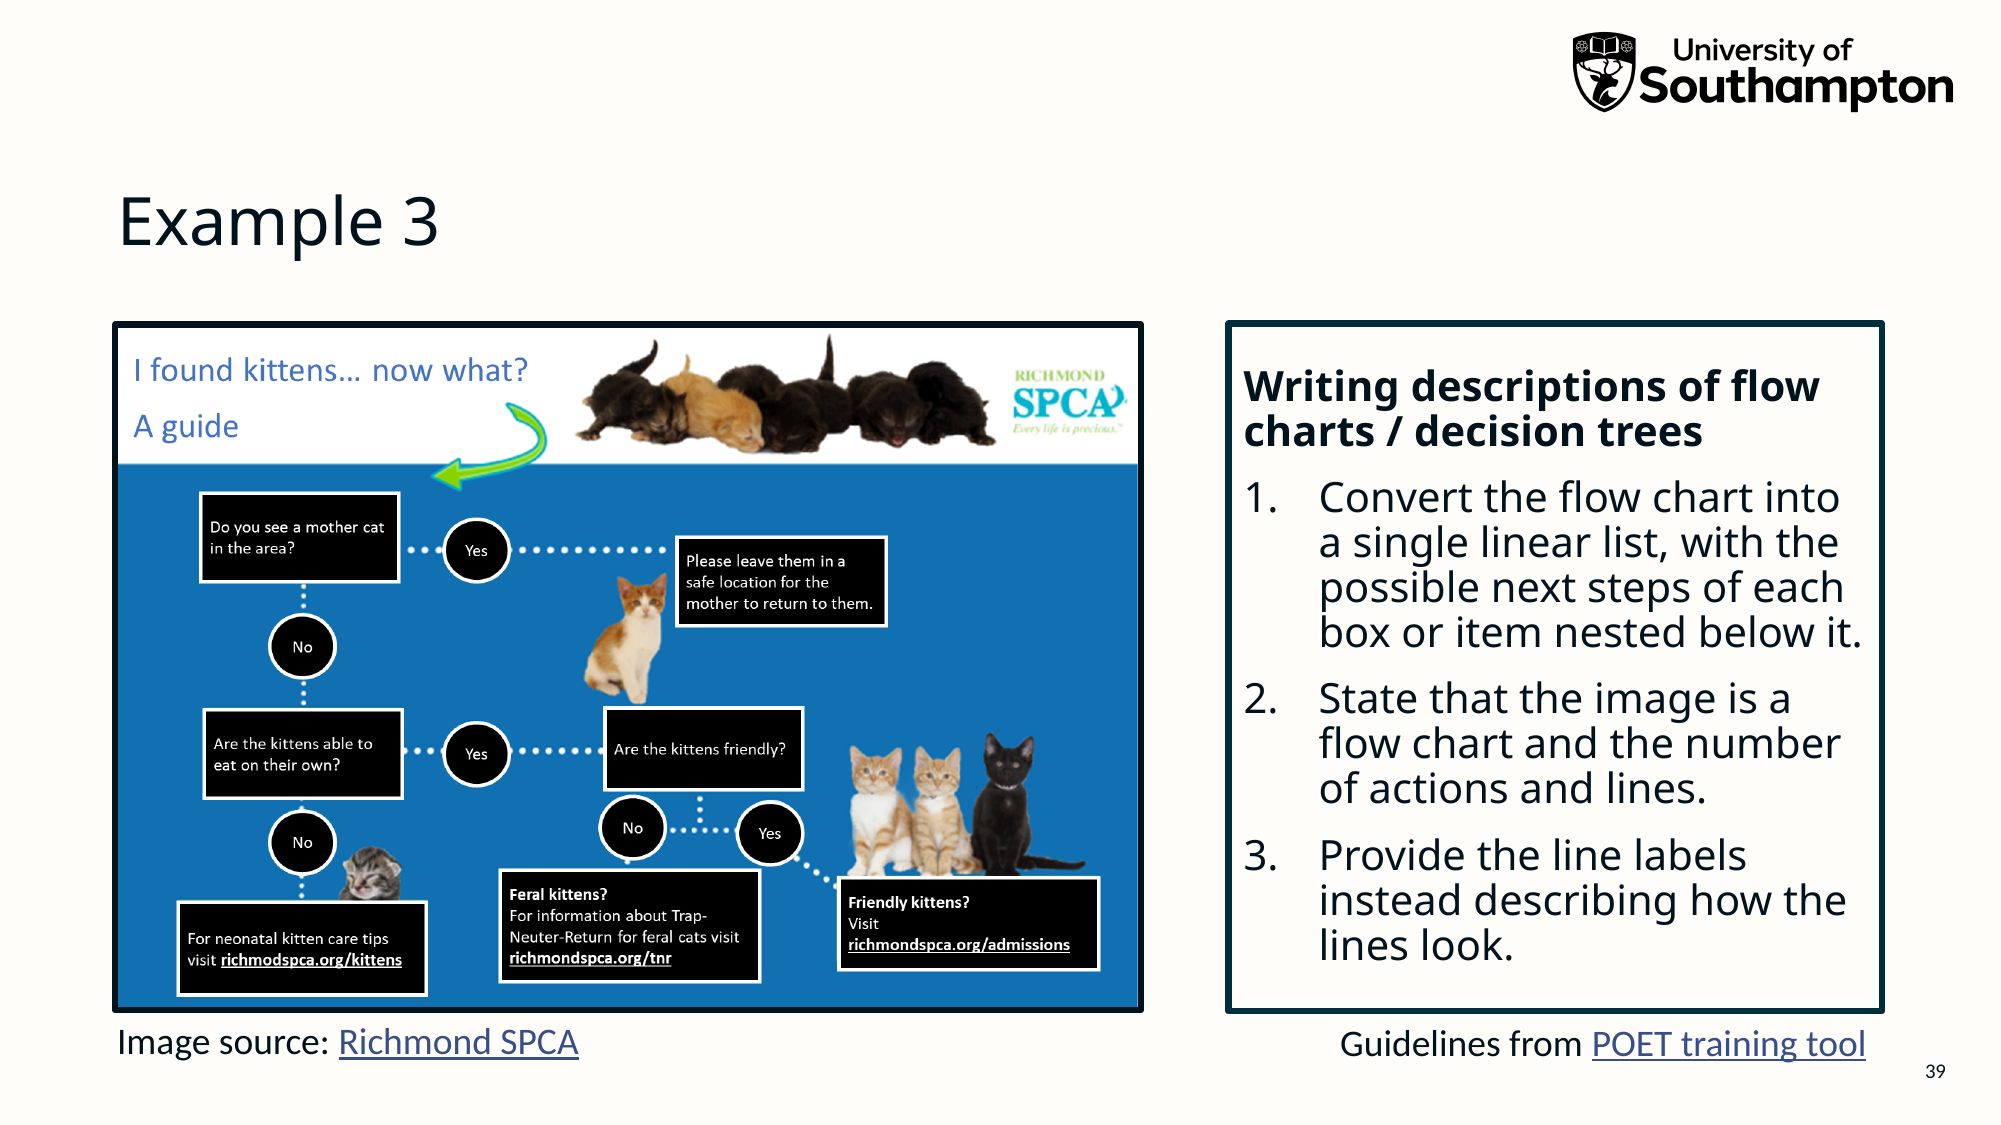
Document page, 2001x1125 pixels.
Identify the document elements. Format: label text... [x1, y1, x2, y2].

text_box Writing descriptions of flow charts / decision trees Convert the flow chart into a single linear list, with the possible next steps of each box or item nested below it. State that the image is a flow chart and the number of actions and lines. Provide the line labels instead describing how the lines look. [1228, 323, 1882, 1012]
picture [1568, 27, 1958, 117]
title Example 3 [102, 113, 1882, 268]
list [117, 327, 1138, 1008]
text_box Guidelines from POET training tool [1232, 1011, 1882, 1072]
text_box Image source: Richmond SPCA [102, 1009, 1197, 1070]
